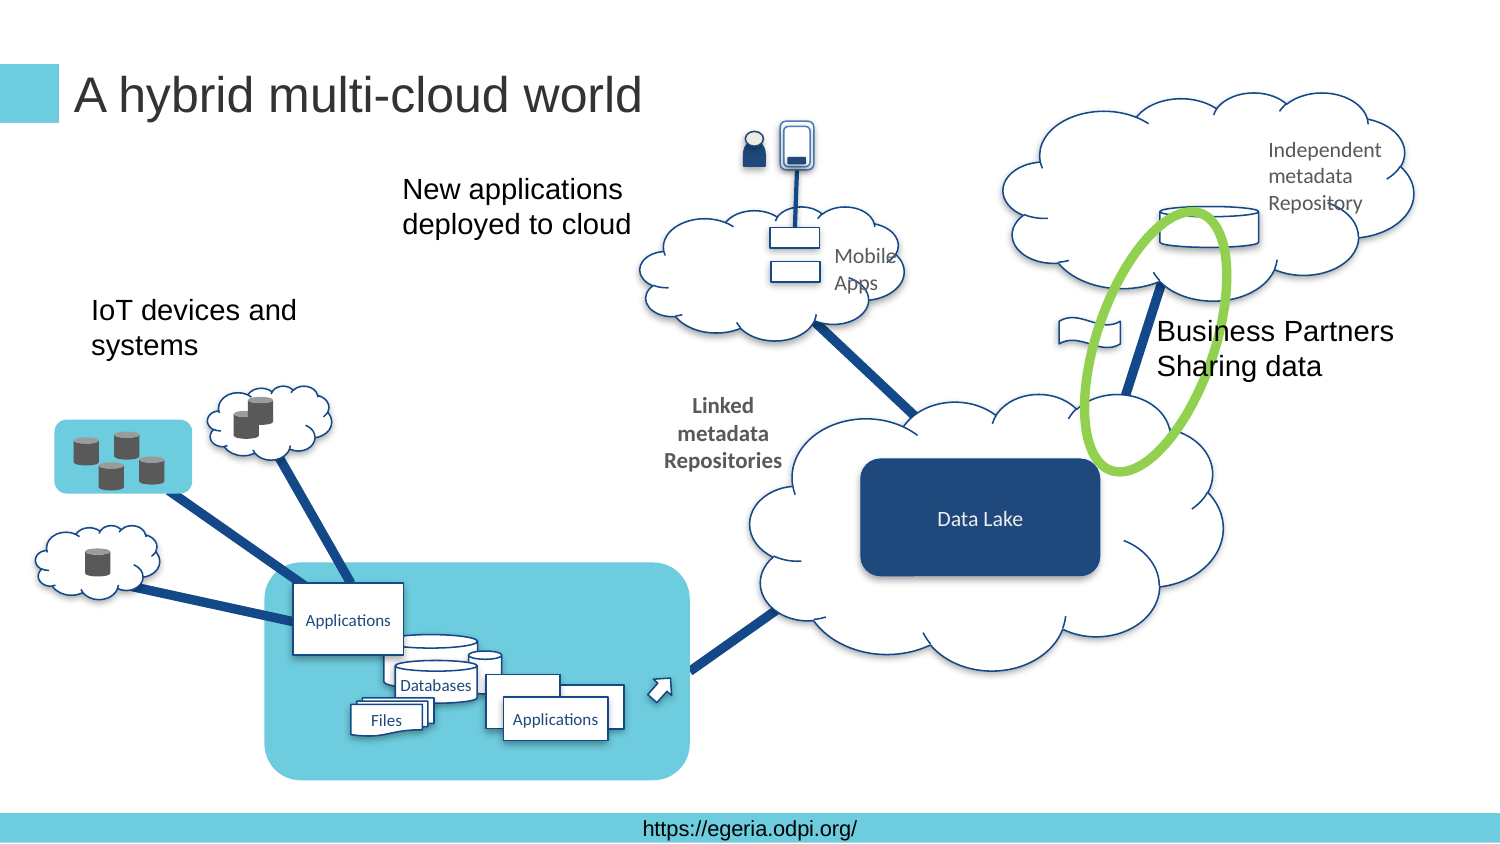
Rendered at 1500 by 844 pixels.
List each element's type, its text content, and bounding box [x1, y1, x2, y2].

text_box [779, 120, 814, 170]
text_box [206, 385, 333, 461]
title A hybrid multi-cloud world [58, 47, 1449, 141]
text_box [638, 208, 870, 342]
text_box IoT devices and systems [76, 284, 313, 369]
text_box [805, 313, 935, 436]
text_box [1159, 205, 1253, 223]
text_box Business Partners Sharing data [1166, 305, 1410, 390]
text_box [743, 131, 766, 167]
text_box Applications [292, 582, 404, 656]
text_box [1210, 213, 1260, 248]
text_box Files [350, 697, 435, 737]
text_box [647, 677, 673, 704]
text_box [117, 583, 302, 624]
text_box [383, 634, 502, 704]
text_box [1228, 222, 1401, 301]
text_box New applications deployed to cloud [387, 162, 659, 248]
text_box [34, 524, 161, 601]
text_box [245, 394, 276, 427]
text_box [52, 417, 195, 496]
text_box [769, 227, 820, 249]
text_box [271, 443, 352, 584]
text_box [770, 261, 819, 283]
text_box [1121, 282, 1162, 408]
text_box [112, 429, 142, 462]
text_box [71, 435, 101, 468]
text_box Independent metadata Repository [1253, 128, 1411, 222]
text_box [794, 177, 798, 228]
text_box [231, 408, 261, 441]
text_box [262, 560, 692, 783]
text_box Mobile Apps [819, 234, 929, 302]
text_box [1411, 178, 1415, 209]
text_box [168, 490, 314, 592]
text_box [96, 460, 126, 493]
text_box Data Lake [860, 458, 1101, 577]
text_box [485, 674, 625, 742]
text_box [1002, 92, 1391, 289]
text_box [802, 206, 895, 234]
text_box [1082, 209, 1229, 474]
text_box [689, 602, 788, 672]
text_box [1058, 316, 1097, 346]
text_box [82, 546, 113, 579]
text_box [748, 393, 1225, 672]
text_box [137, 454, 167, 487]
text_box Linked metadata Repositories [639, 383, 808, 481]
